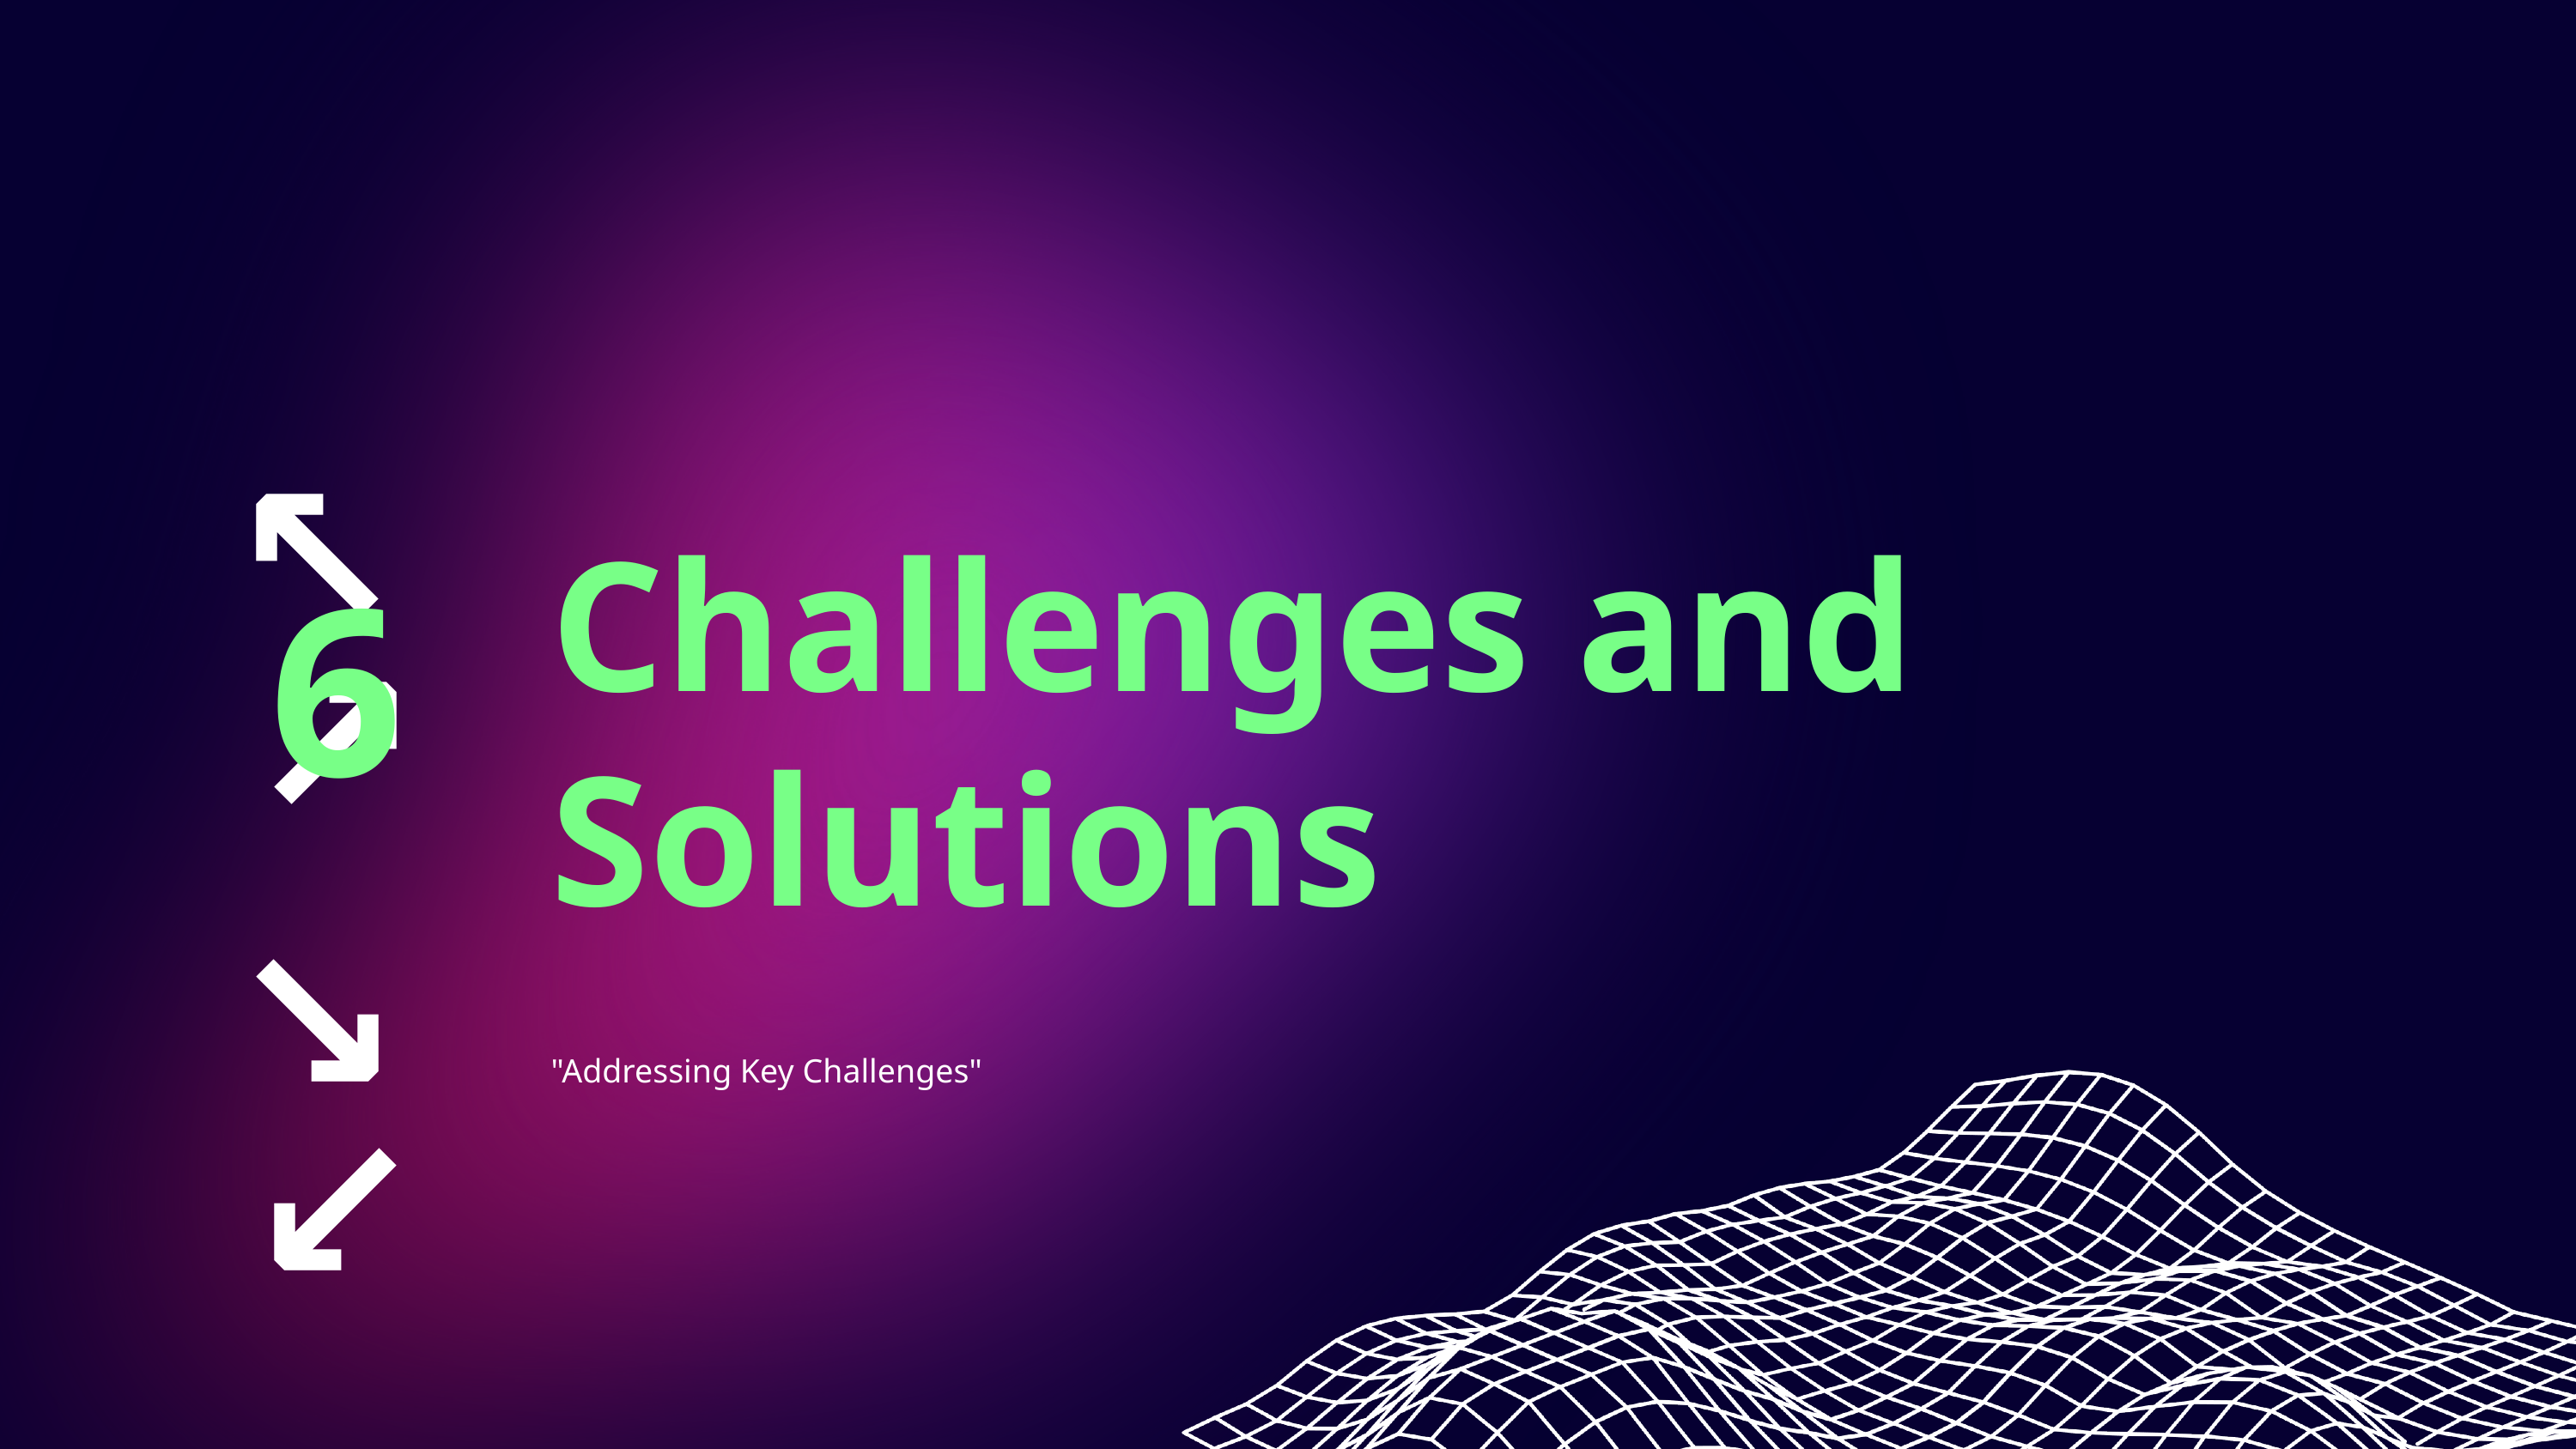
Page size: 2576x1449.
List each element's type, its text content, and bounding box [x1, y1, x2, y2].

text_box [1182, 1070, 2576, 1449]
text_box [0, 0, 1986, 1449]
text_box ↖ ↗ ↘ ↙ [144, 483, 524, 1326]
text_box 6 [270, 614, 399, 823]
text_box "Addressing Key Challenges" [550, 1051, 1454, 1090]
text_box Challenges and Solutions [550, 512, 2125, 943]
